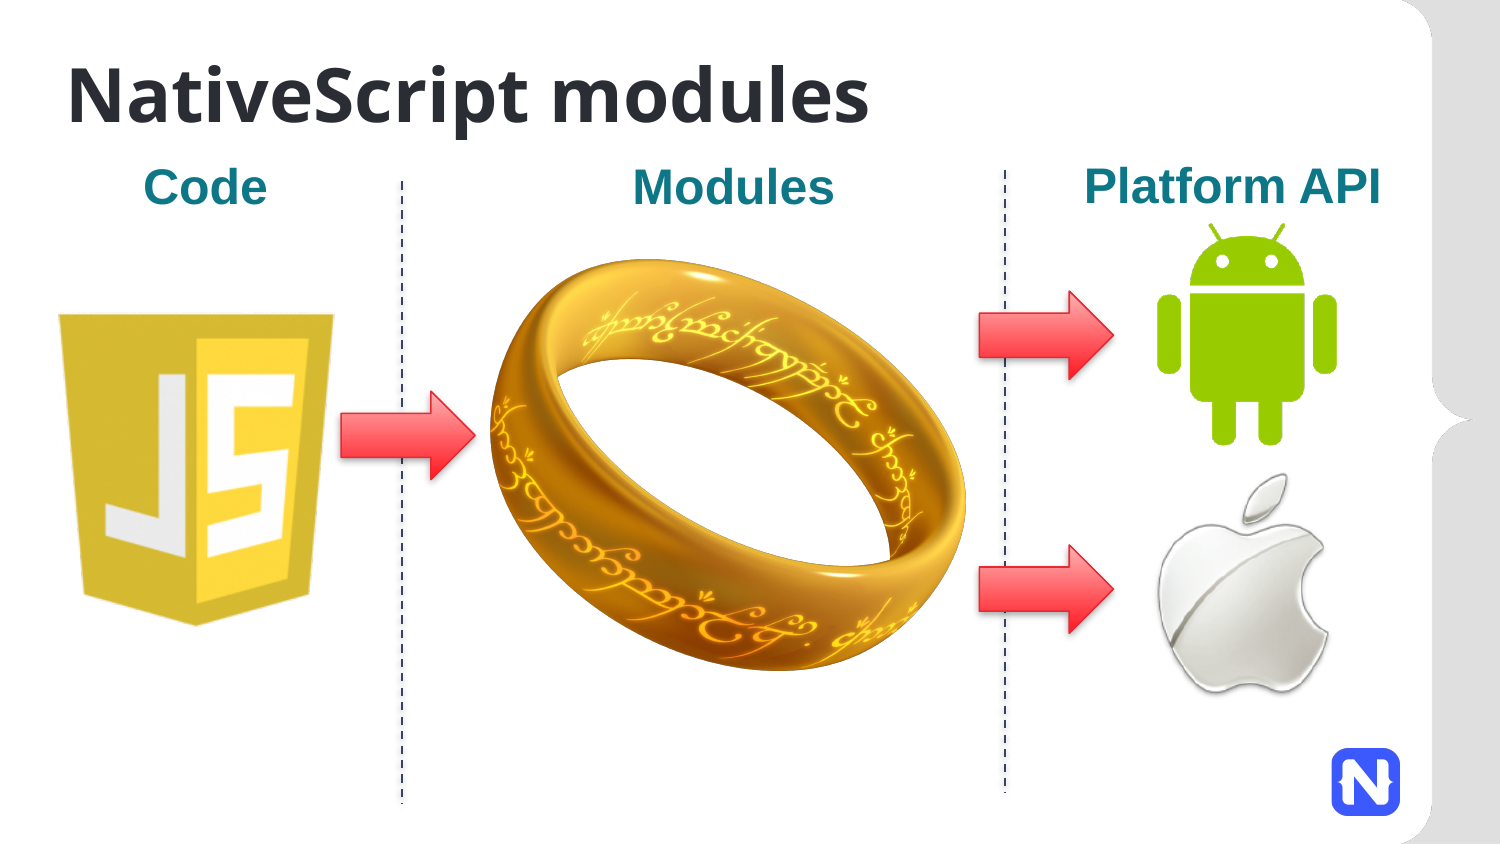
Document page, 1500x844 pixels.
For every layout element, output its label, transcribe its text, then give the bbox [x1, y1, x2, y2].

text_box [1010, 290, 1115, 381]
text_box [406, 390, 476, 481]
picture [1138, 220, 1354, 448]
text_box [978, 566, 1000, 612]
text_box Platform API [1068, 146, 1397, 222]
text_box [346, 412, 397, 459]
text_box Modules [617, 147, 851, 223]
text_box Code [128, 147, 283, 223]
text_box [1010, 544, 1115, 635]
picture [53, 302, 341, 632]
picture [1331, 0, 1500, 844]
title NativeScript modules [53, 64, 1449, 132]
picture [1150, 469, 1334, 701]
picture [490, 259, 966, 671]
text_box [978, 312, 1000, 359]
